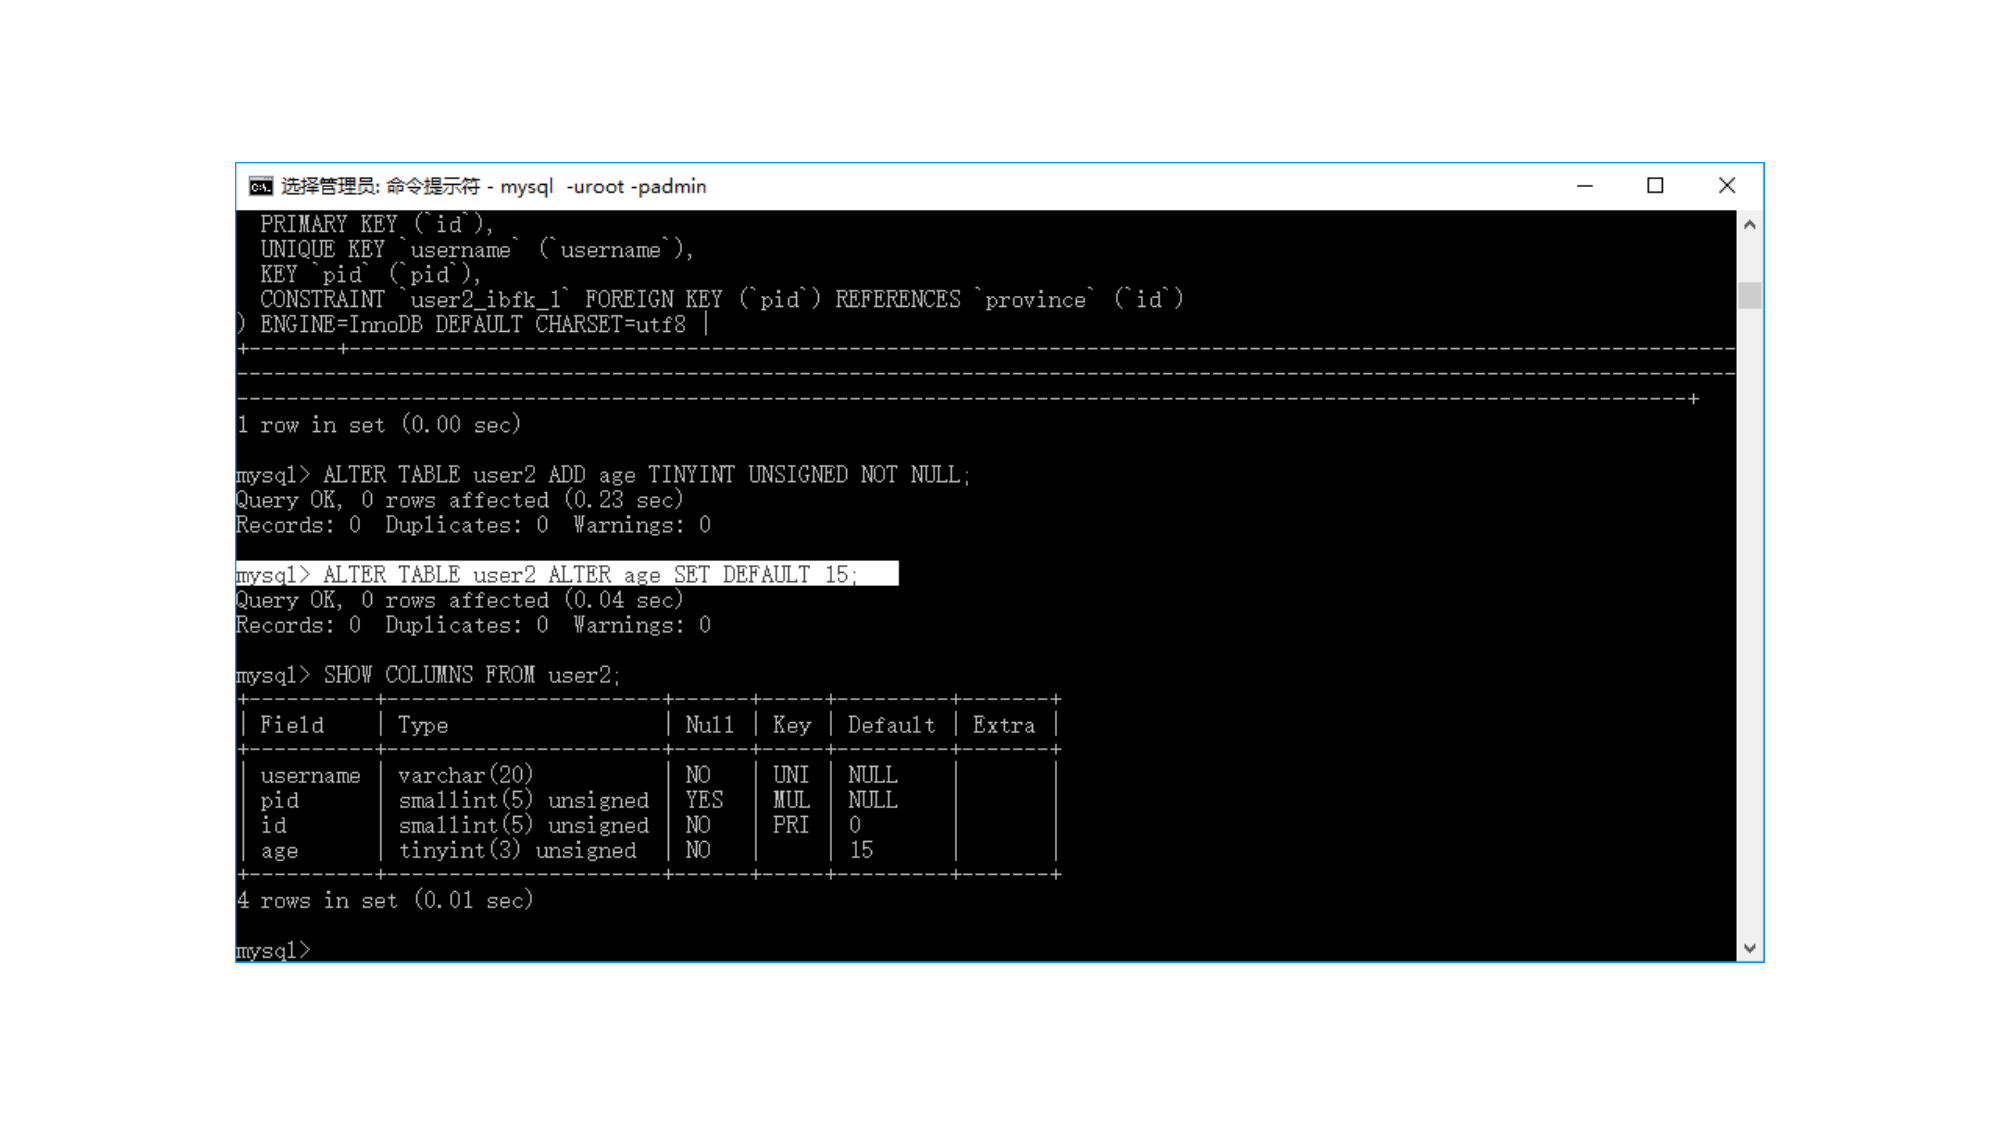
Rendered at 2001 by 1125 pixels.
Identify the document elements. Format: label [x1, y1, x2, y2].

picture [235, 162, 1765, 963]
